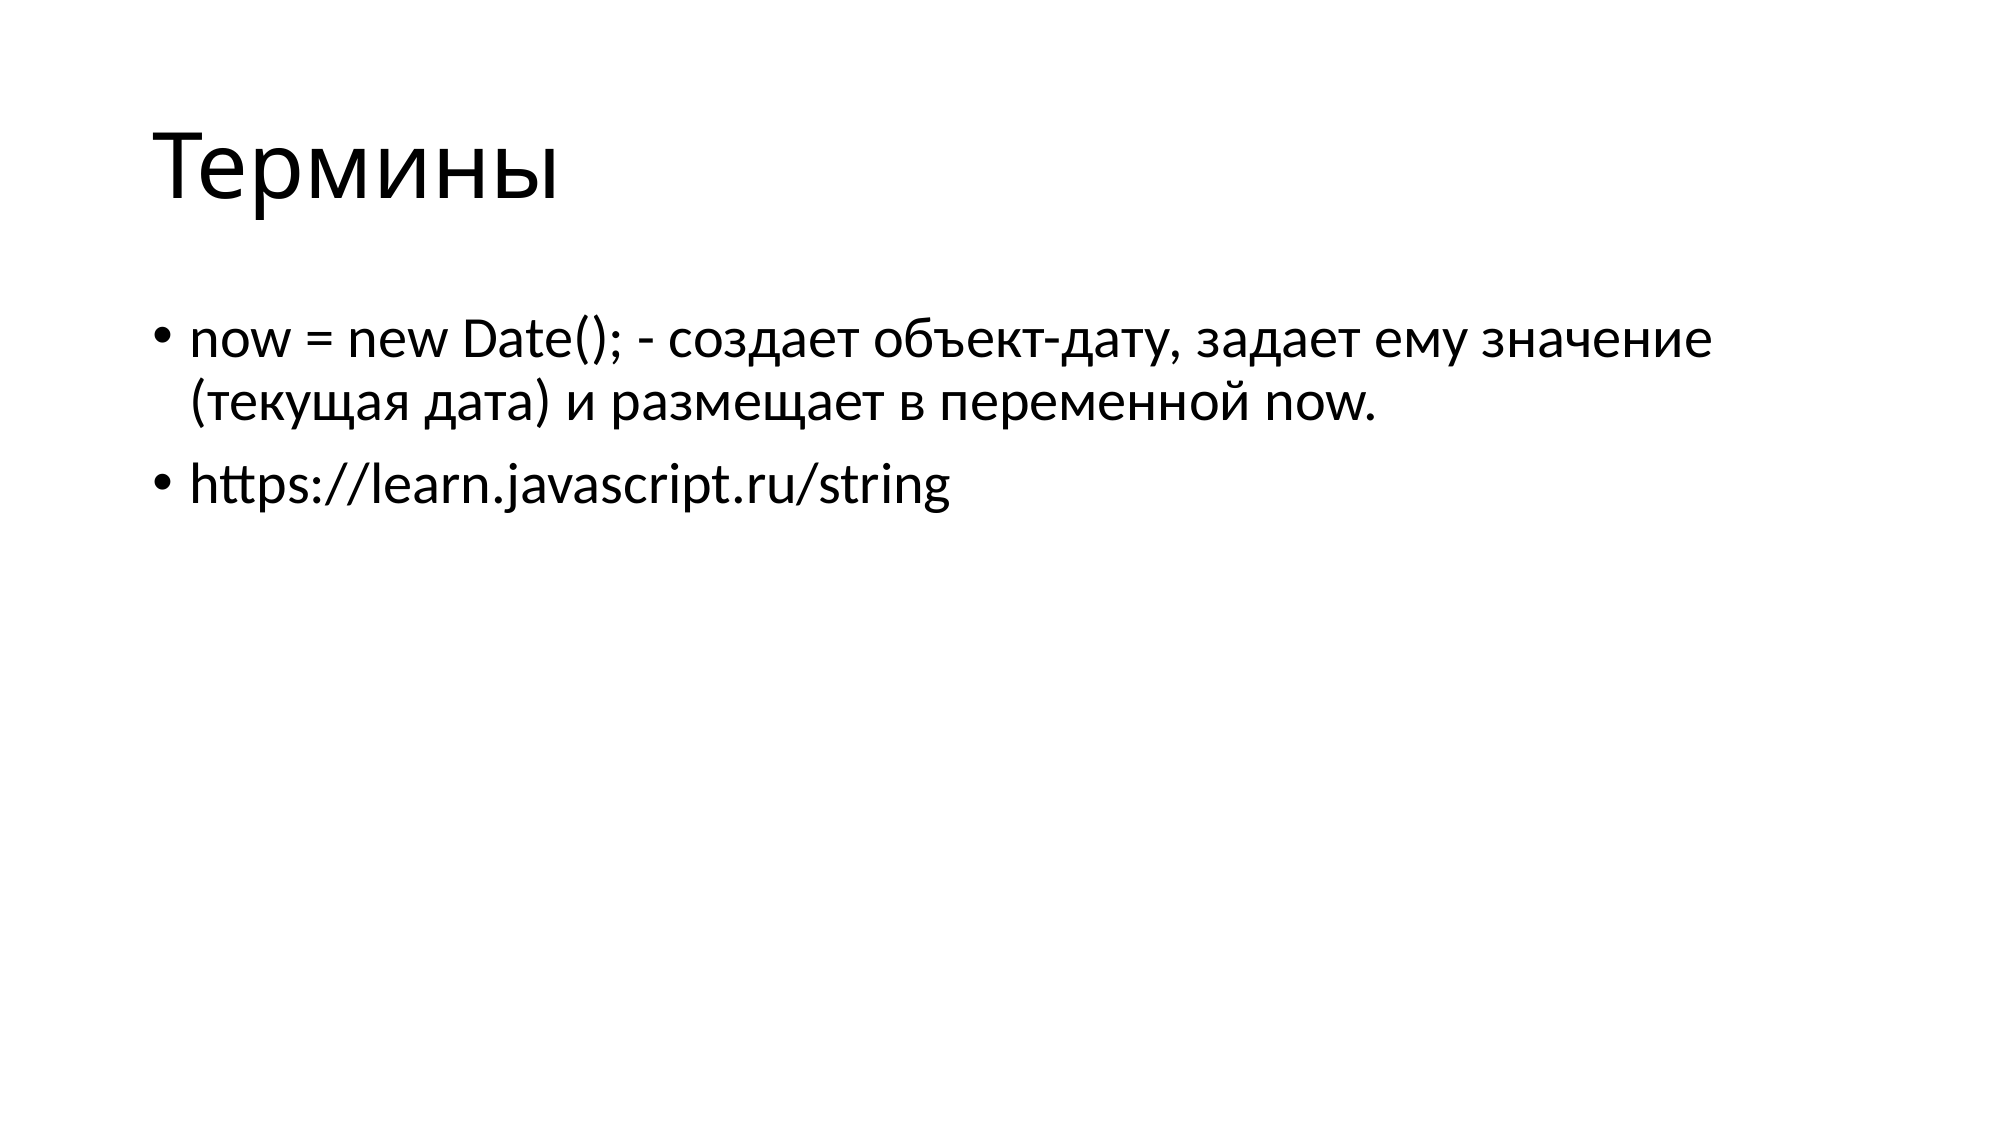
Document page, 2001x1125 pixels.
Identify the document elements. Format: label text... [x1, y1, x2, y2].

title Термины [137, 59, 1863, 278]
list now = new Date(); - создает объект-дату, задает ему значение (текущая дата) и размещает в переменной now. https://learn.javascript.ru/string [137, 299, 1863, 1014]
